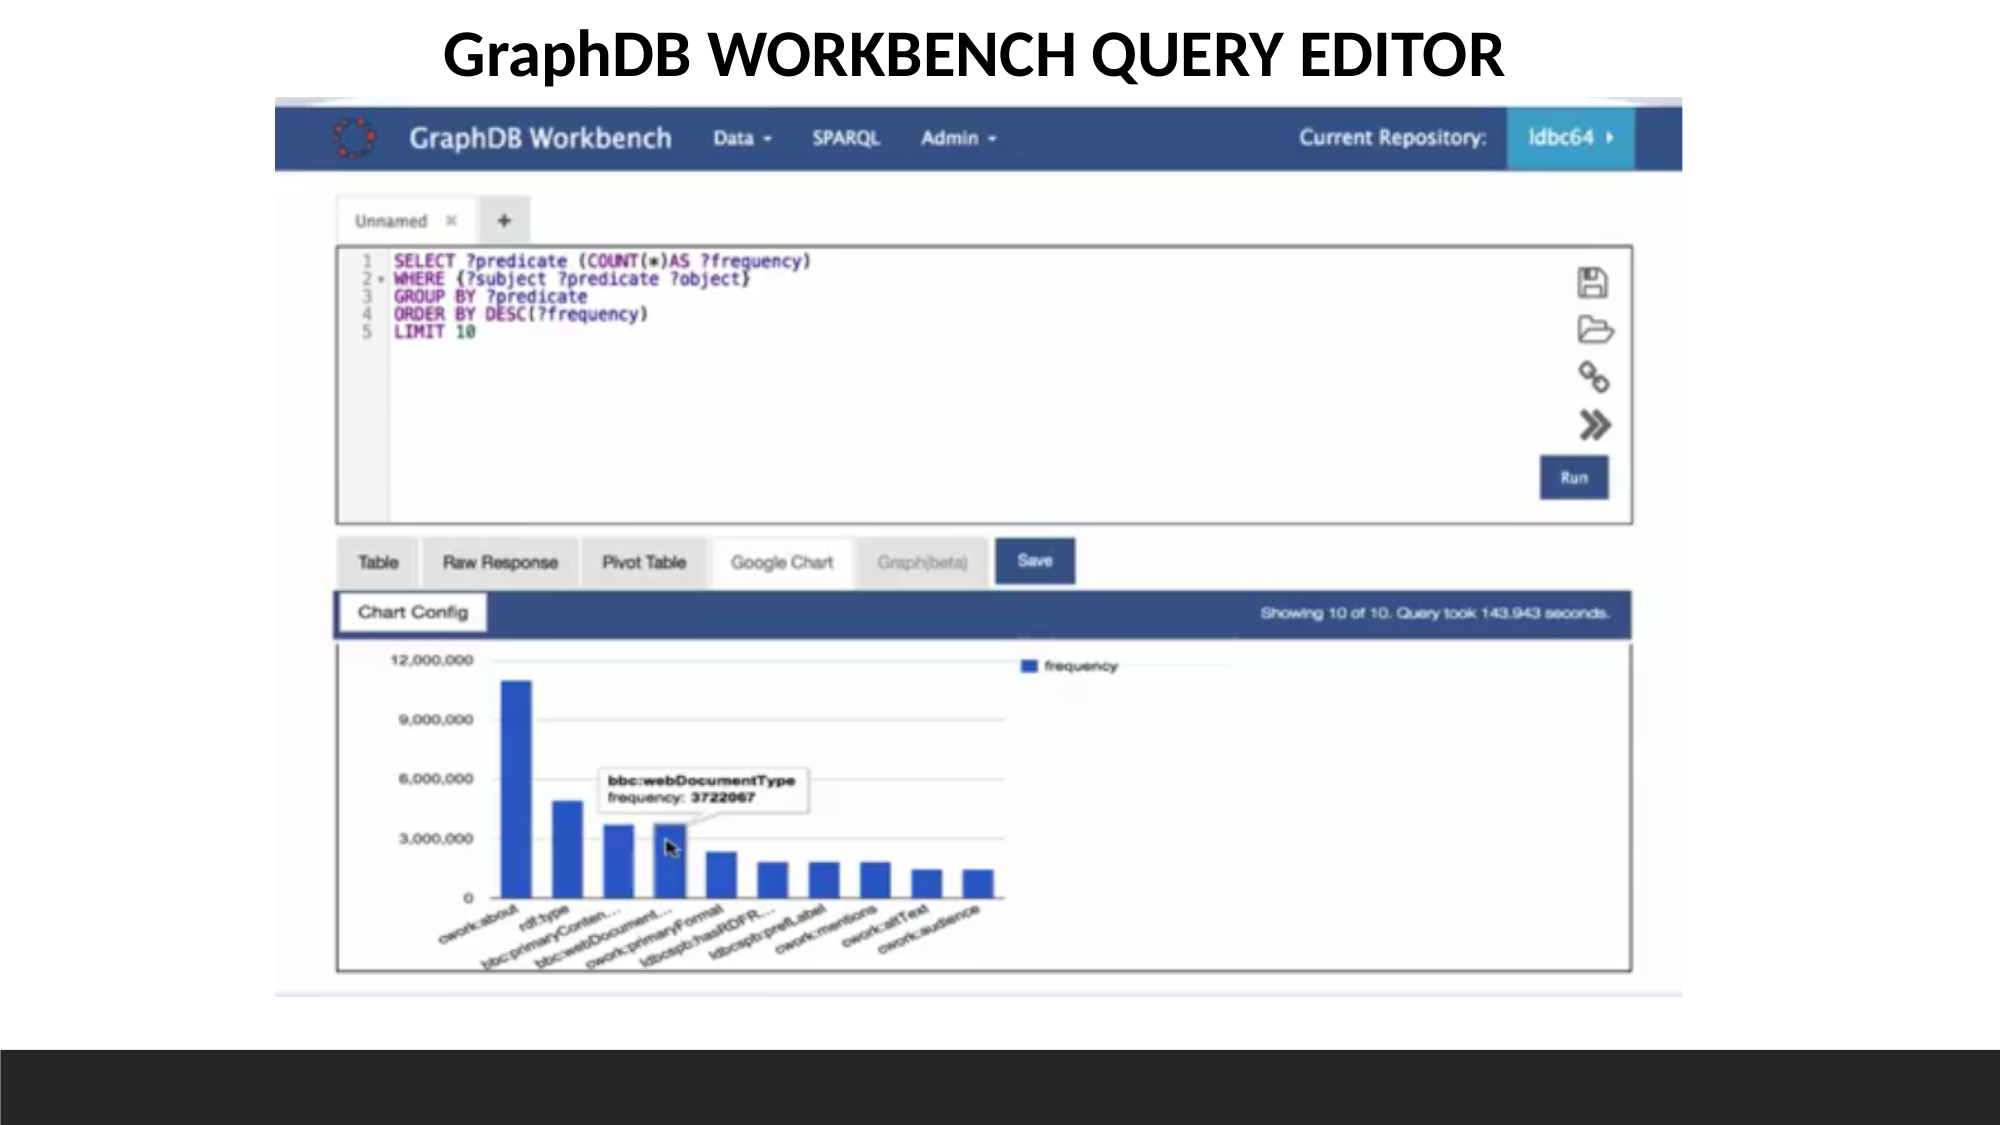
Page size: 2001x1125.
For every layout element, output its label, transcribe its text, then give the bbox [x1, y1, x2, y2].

text_box GraphDB WORKBENCH QUERY EDITOR [224, 2, 1725, 98]
picture [274, 95, 1683, 998]
